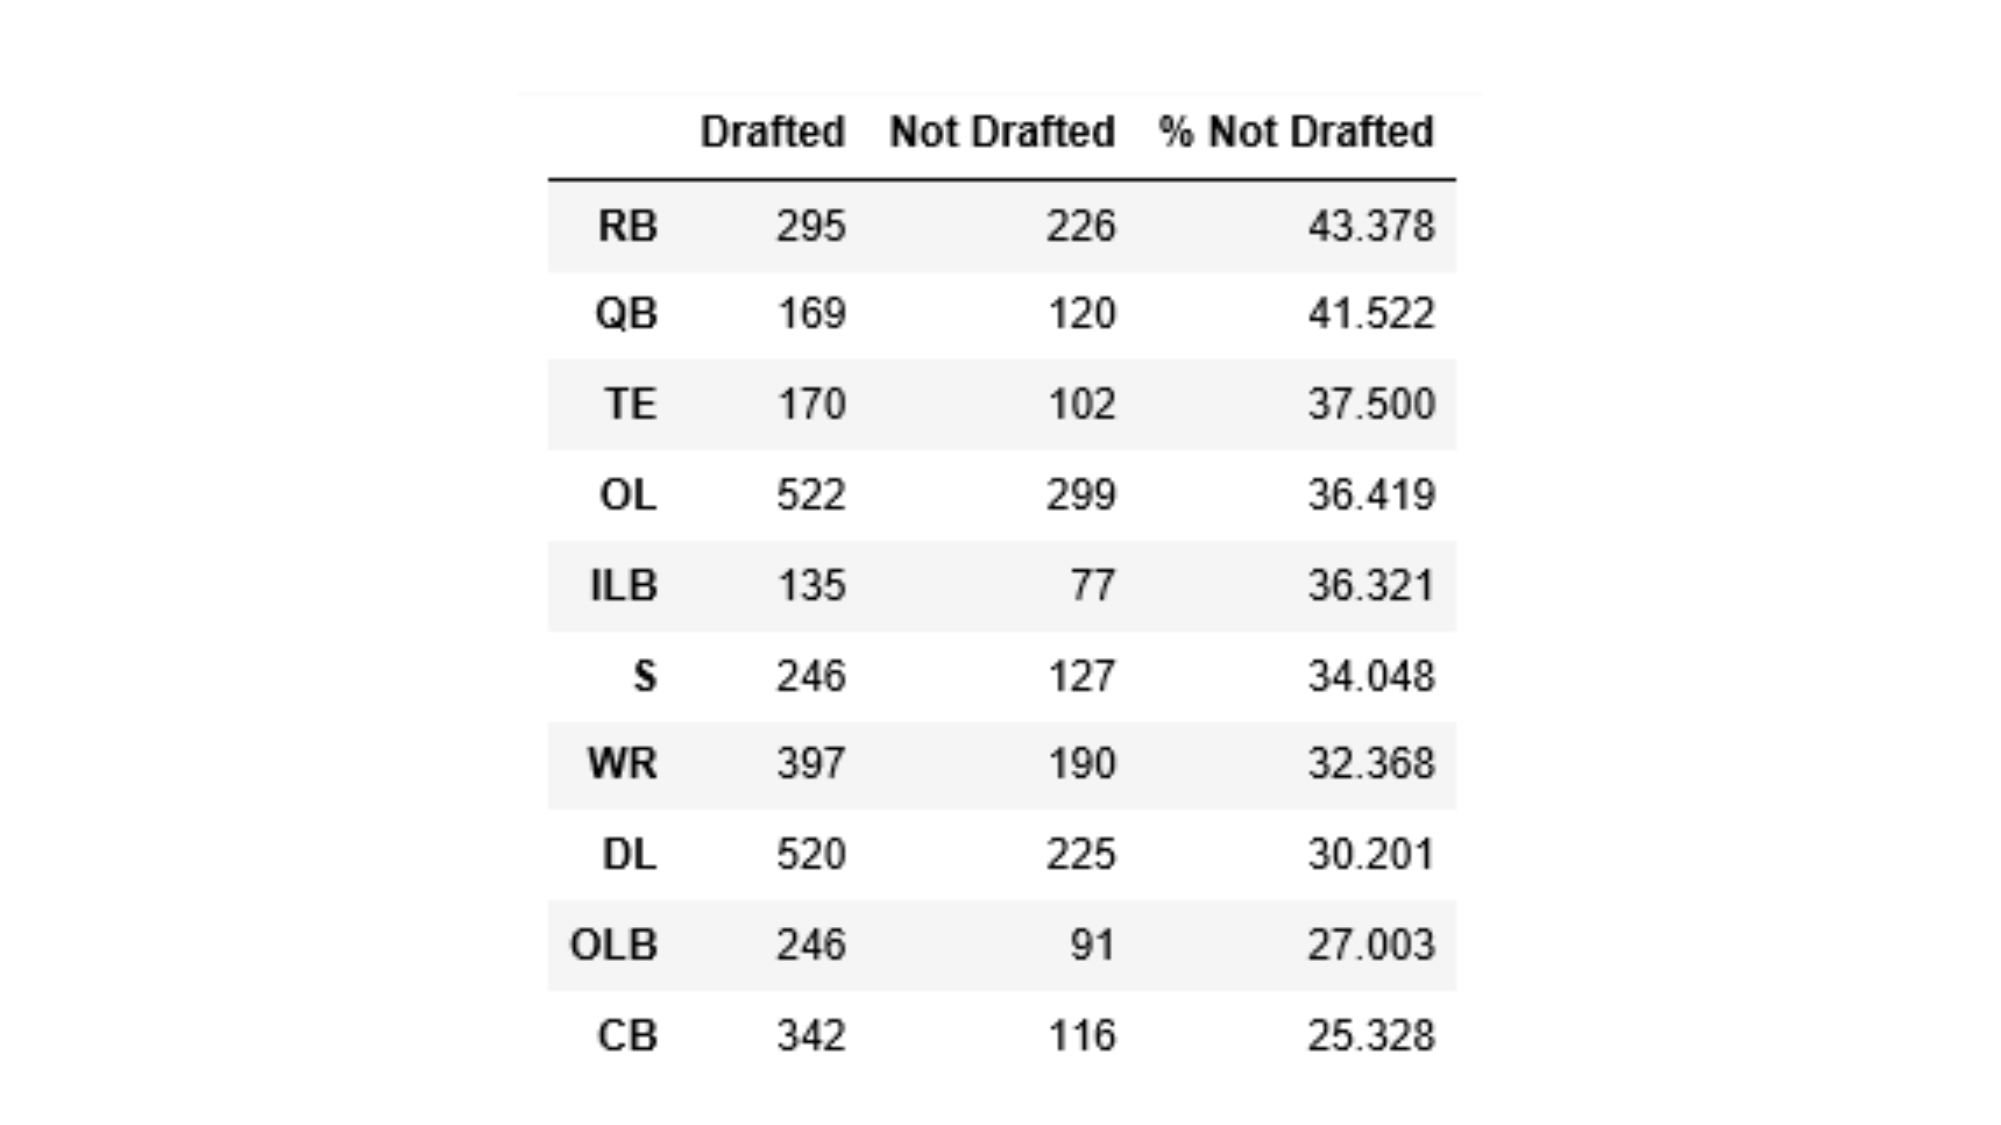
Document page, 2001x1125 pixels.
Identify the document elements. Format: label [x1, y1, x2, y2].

picture [518, 92, 1482, 1090]
